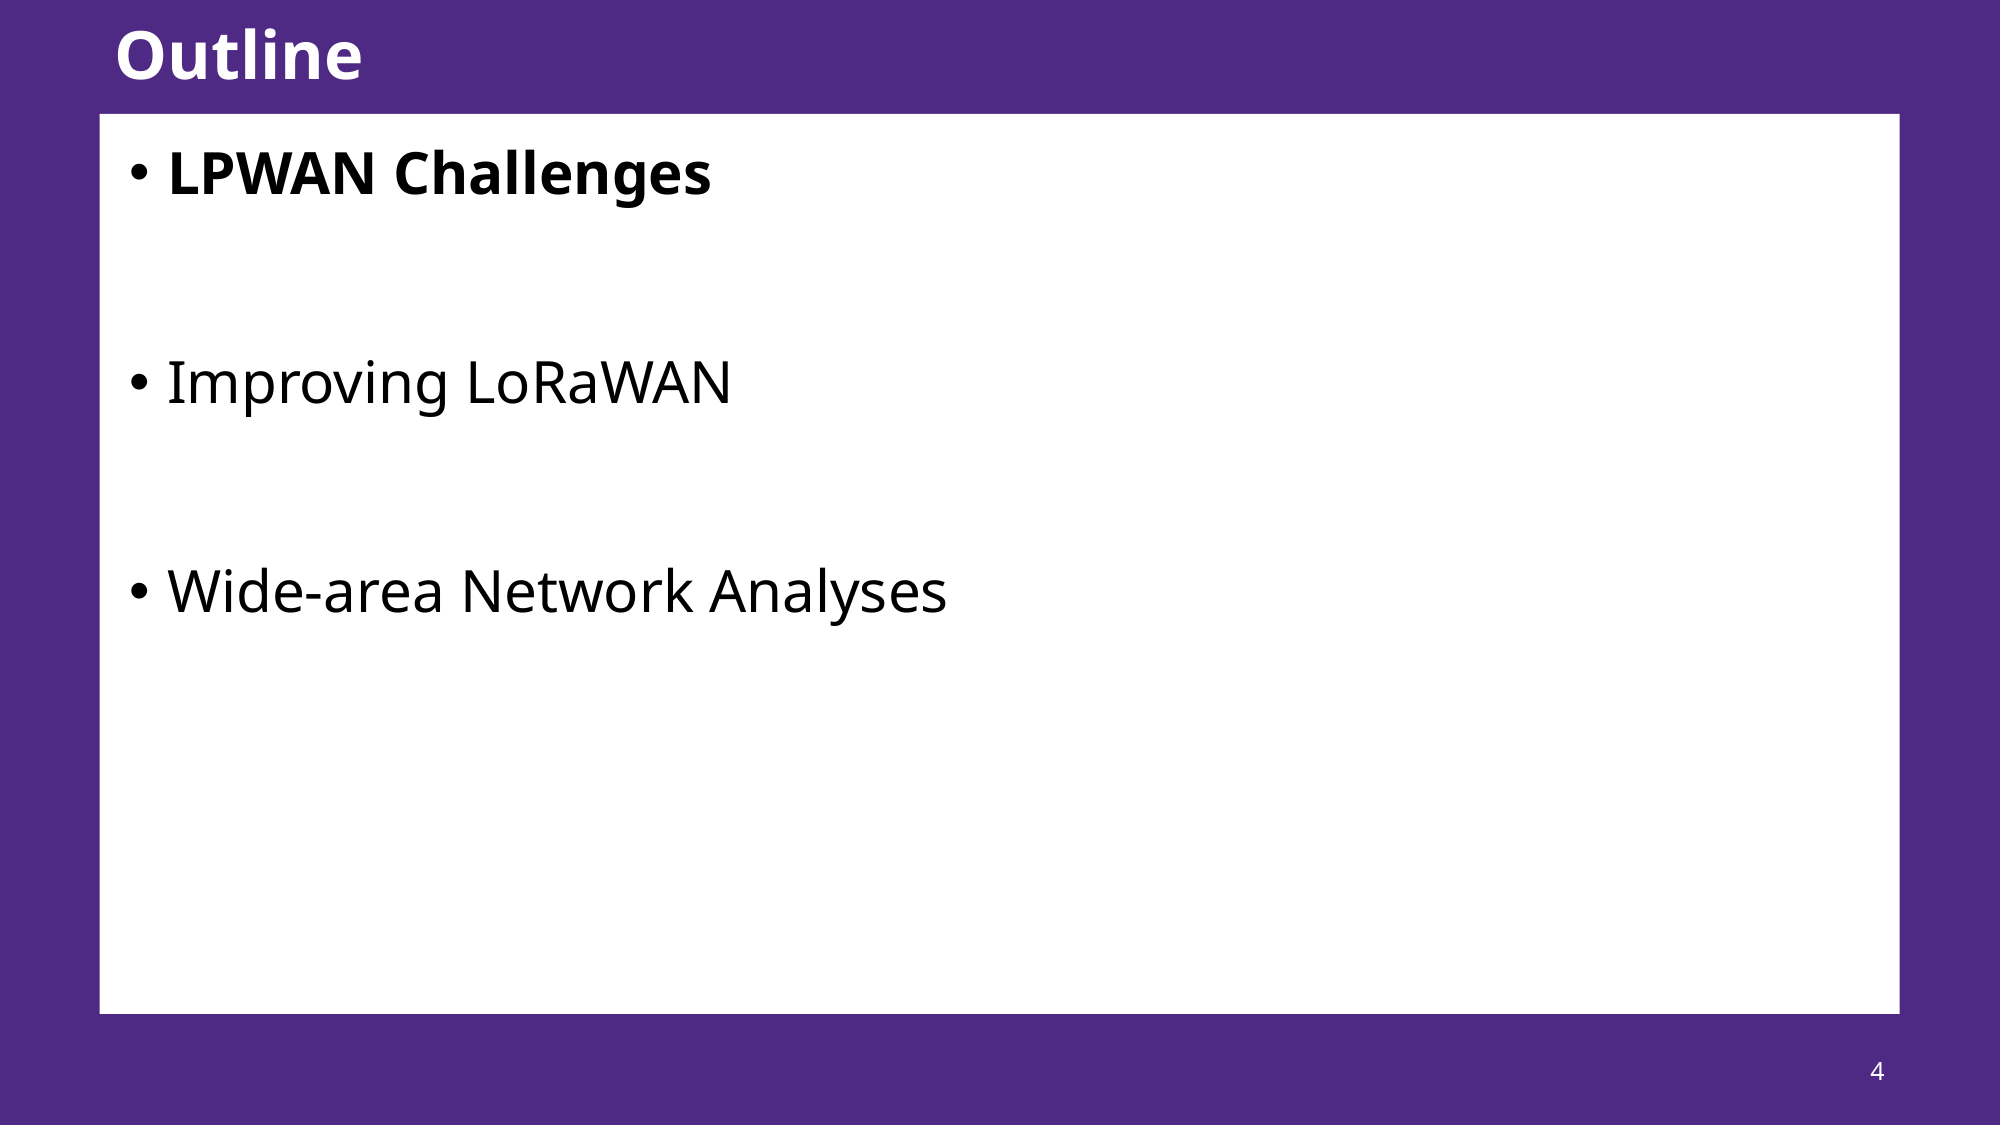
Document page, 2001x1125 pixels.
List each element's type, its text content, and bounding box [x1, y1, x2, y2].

slide_number 4 [1749, 1042, 1900, 1103]
list LPWAN Challenges Improving LoRaWAN Wide-area Network Analyses [99, 114, 1900, 1014]
title Outline [99, 1, 1900, 114]
